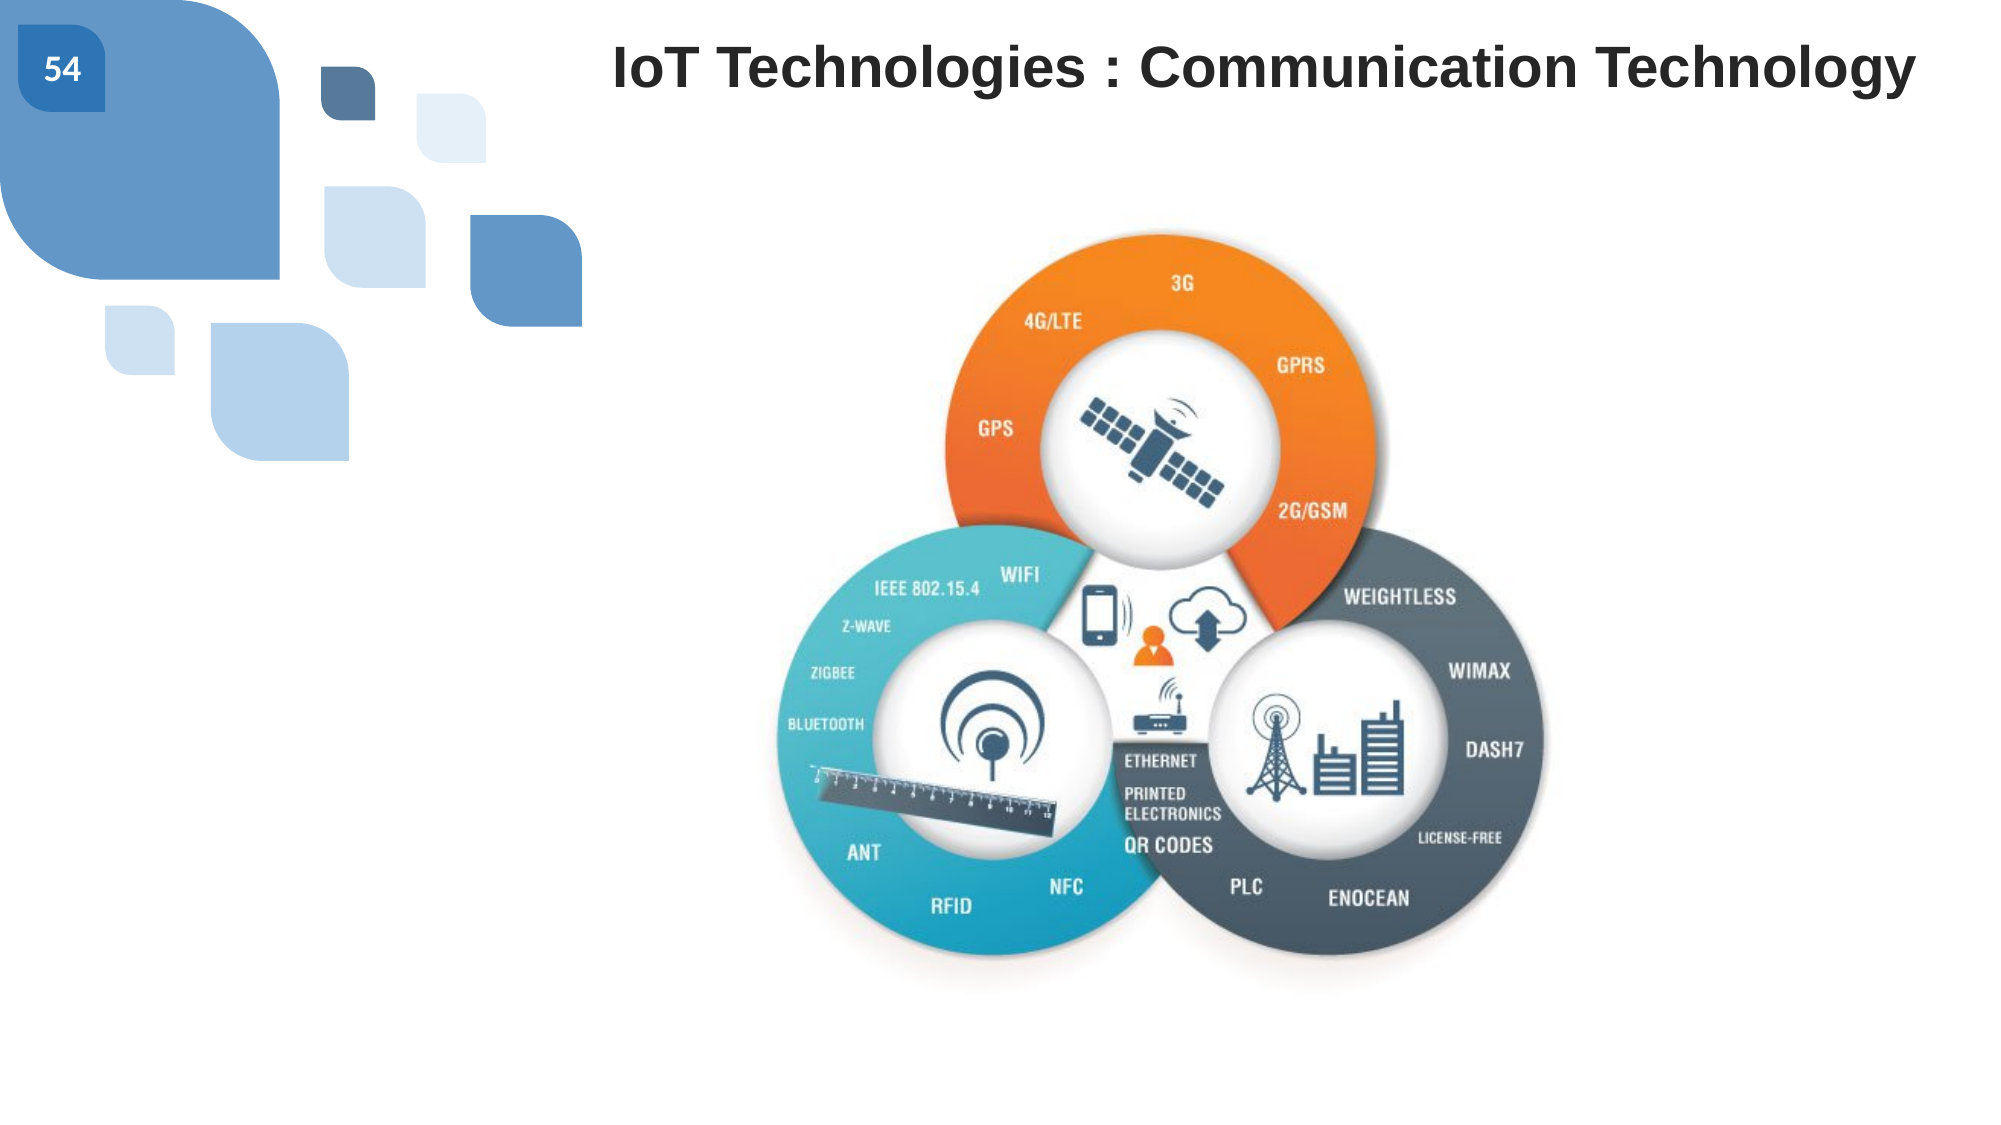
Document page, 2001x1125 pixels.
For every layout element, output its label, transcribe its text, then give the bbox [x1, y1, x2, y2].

picture [757, 212, 1564, 1022]
title IoT Technologies : Communication Technology [95, 12, 1934, 125]
